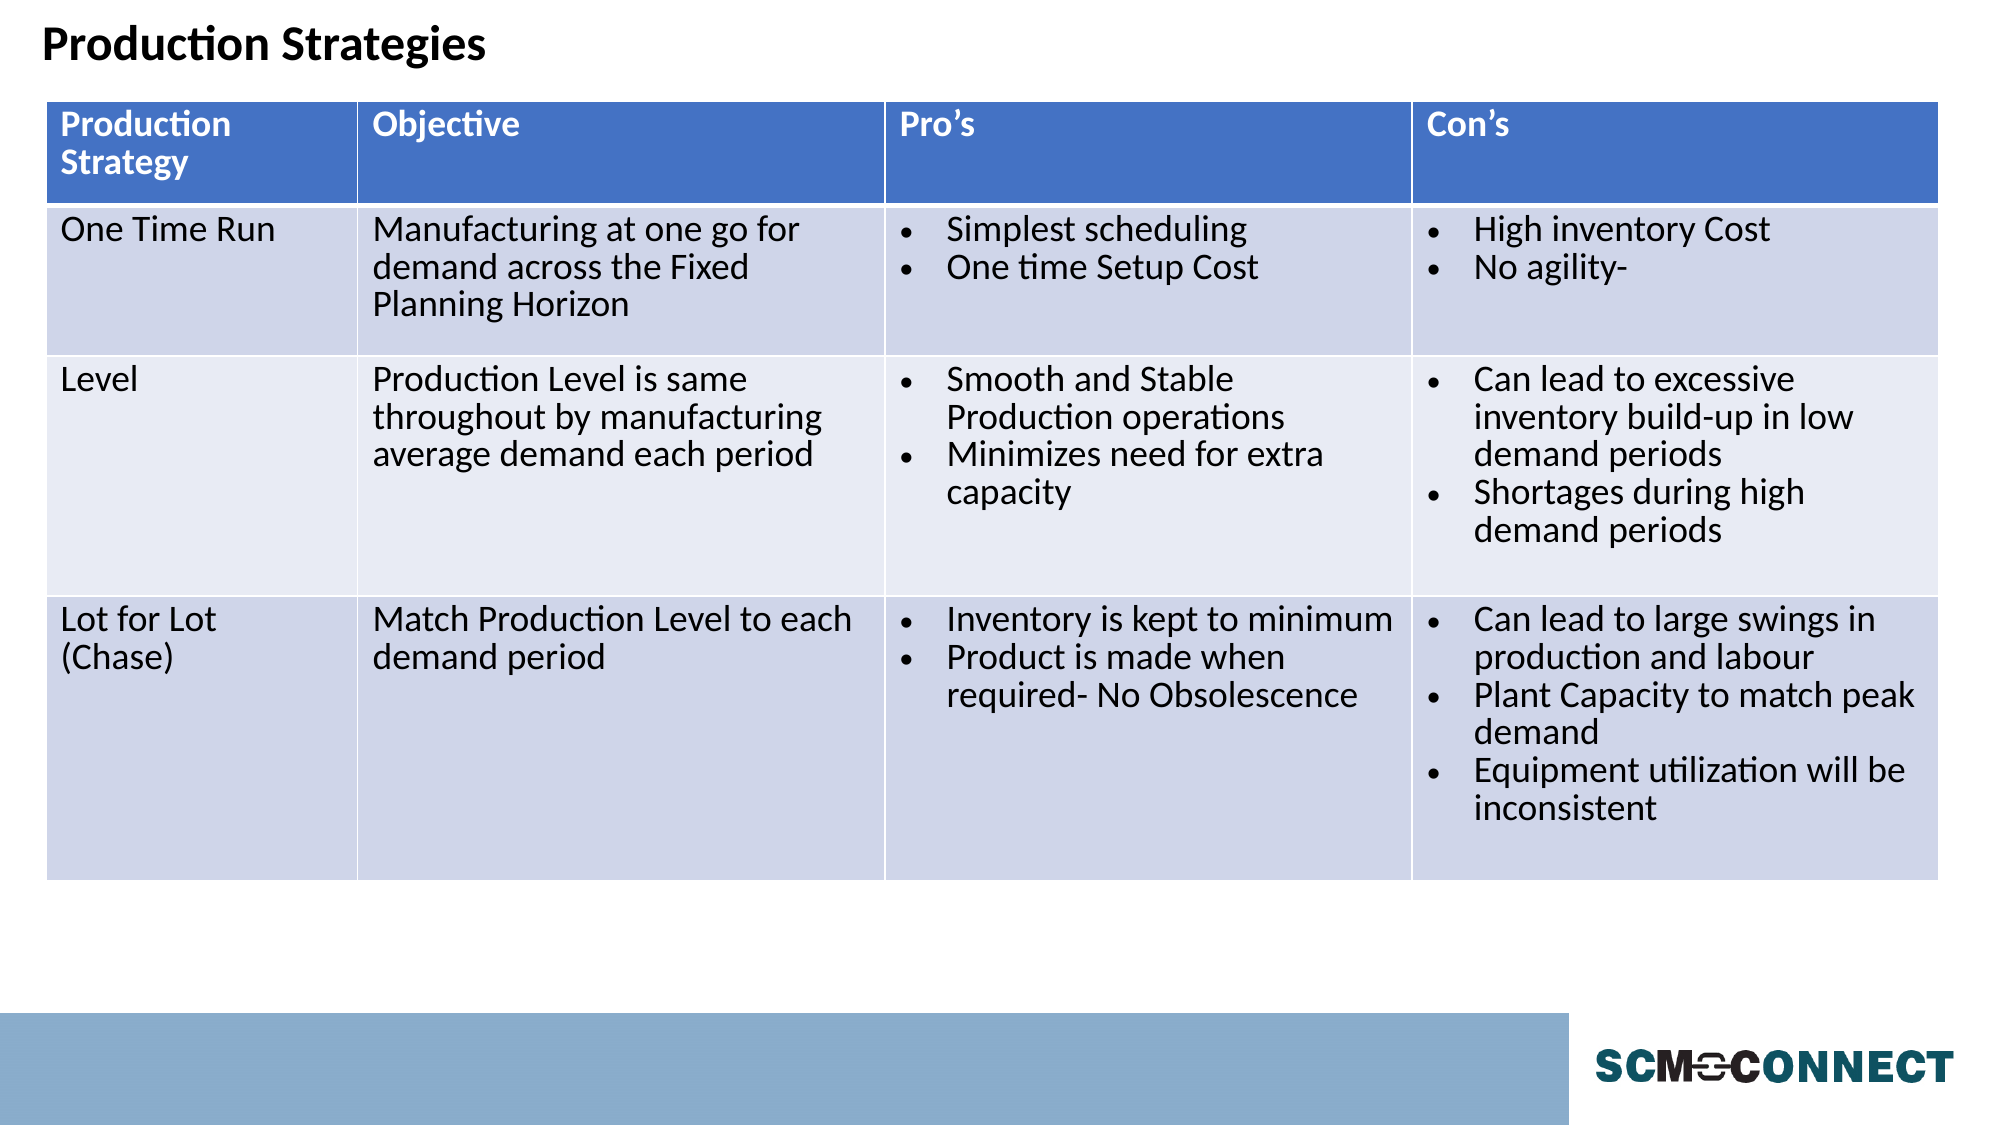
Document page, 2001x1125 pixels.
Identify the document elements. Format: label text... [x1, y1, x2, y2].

table_cell Smooth and Stable Production operations Minimizes need for extra capacity [886, 357, 1411, 595]
table_cell High inventory Cost No agility- [1413, 208, 1938, 355]
table_cell Lot for Lot (Chase) [47, 597, 357, 880]
table_cell Simplest scheduling One time Setup Cost [886, 208, 1411, 355]
table_header Objective [358, 102, 884, 203]
table_cell Can lead to large swings in production and labour Plant Capacity to match peak demand Equipment utilization will be inconsistent [1413, 597, 1938, 880]
table_cell Match Production Level to each demand period [358, 597, 884, 880]
table_cell Production Level is same throughout by manufacturing average demand each period [358, 357, 884, 595]
table_header Con’s [1413, 102, 1938, 203]
table_cell One Time Run [47, 208, 357, 355]
table_header Pro’s [886, 102, 1411, 203]
table_cell Level [47, 357, 357, 595]
text_box Production Strategies [27, 3, 881, 78]
table_cell Can lead to excessive inventory build-up in low demand periods Shortages during high demand periods [1413, 357, 1938, 595]
table_cell Inventory is kept to minimum Product is made when required- No Obsolescence [886, 597, 1411, 880]
picture [1587, 1031, 1962, 1108]
table_header Production Strategy [47, 102, 357, 203]
table_cell Manufacturing at one go for demand across the Fixed Planning Horizon [358, 208, 884, 355]
